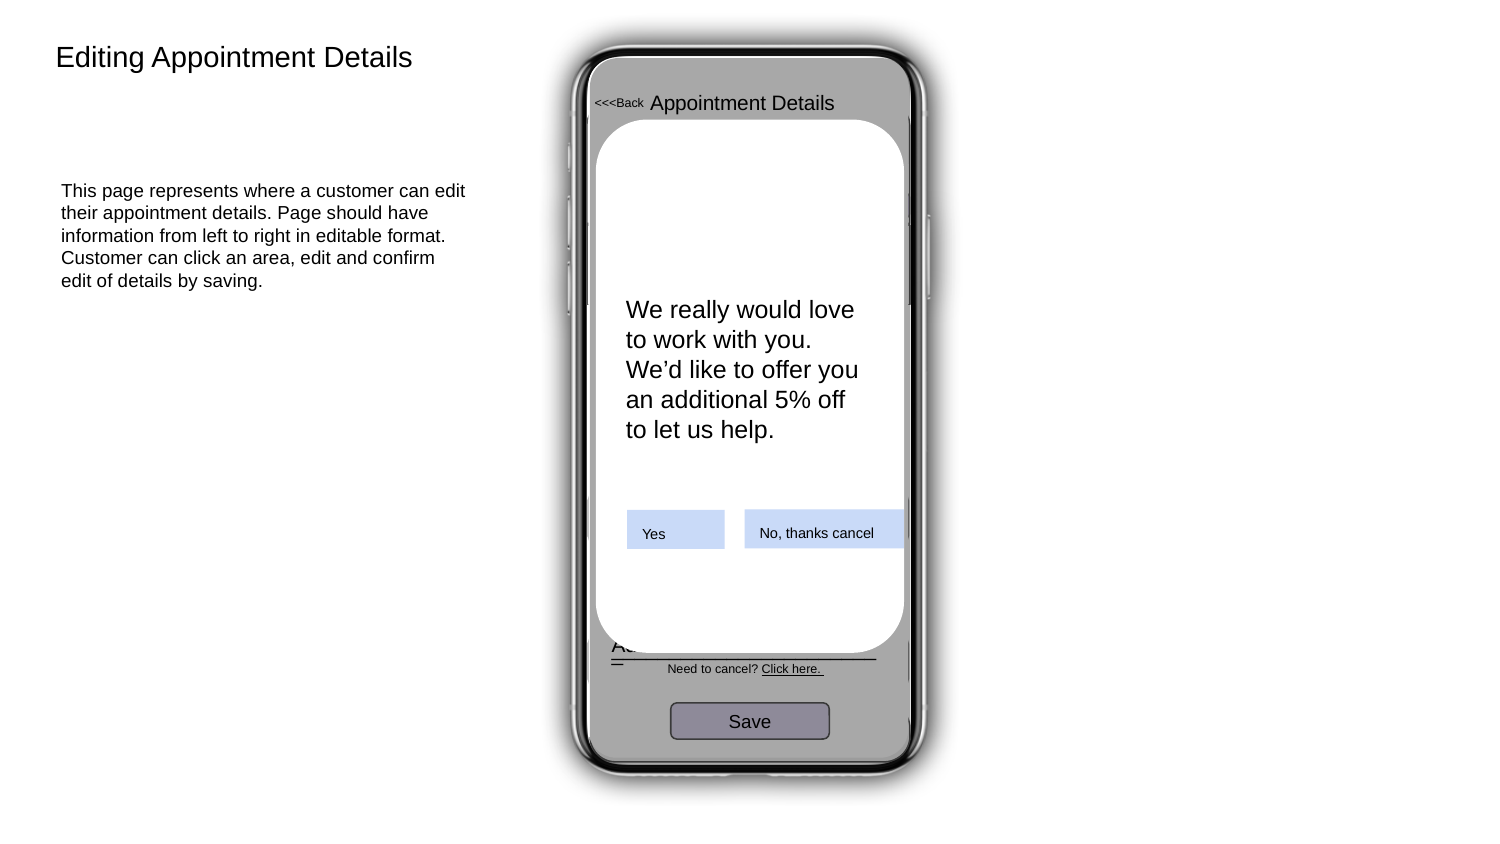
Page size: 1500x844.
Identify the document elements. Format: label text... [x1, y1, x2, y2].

text_box This page represents where a customer can edit their appointment details. Page should have information from left to right in editable format. Customer can click an area, edit and confirm edit of details by saving. [46, 163, 481, 789]
text_box Editing Appointment Details [40, 23, 439, 145]
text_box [588, 491, 909, 545]
picture [537, 13, 963, 808]
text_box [589, 702, 911, 763]
